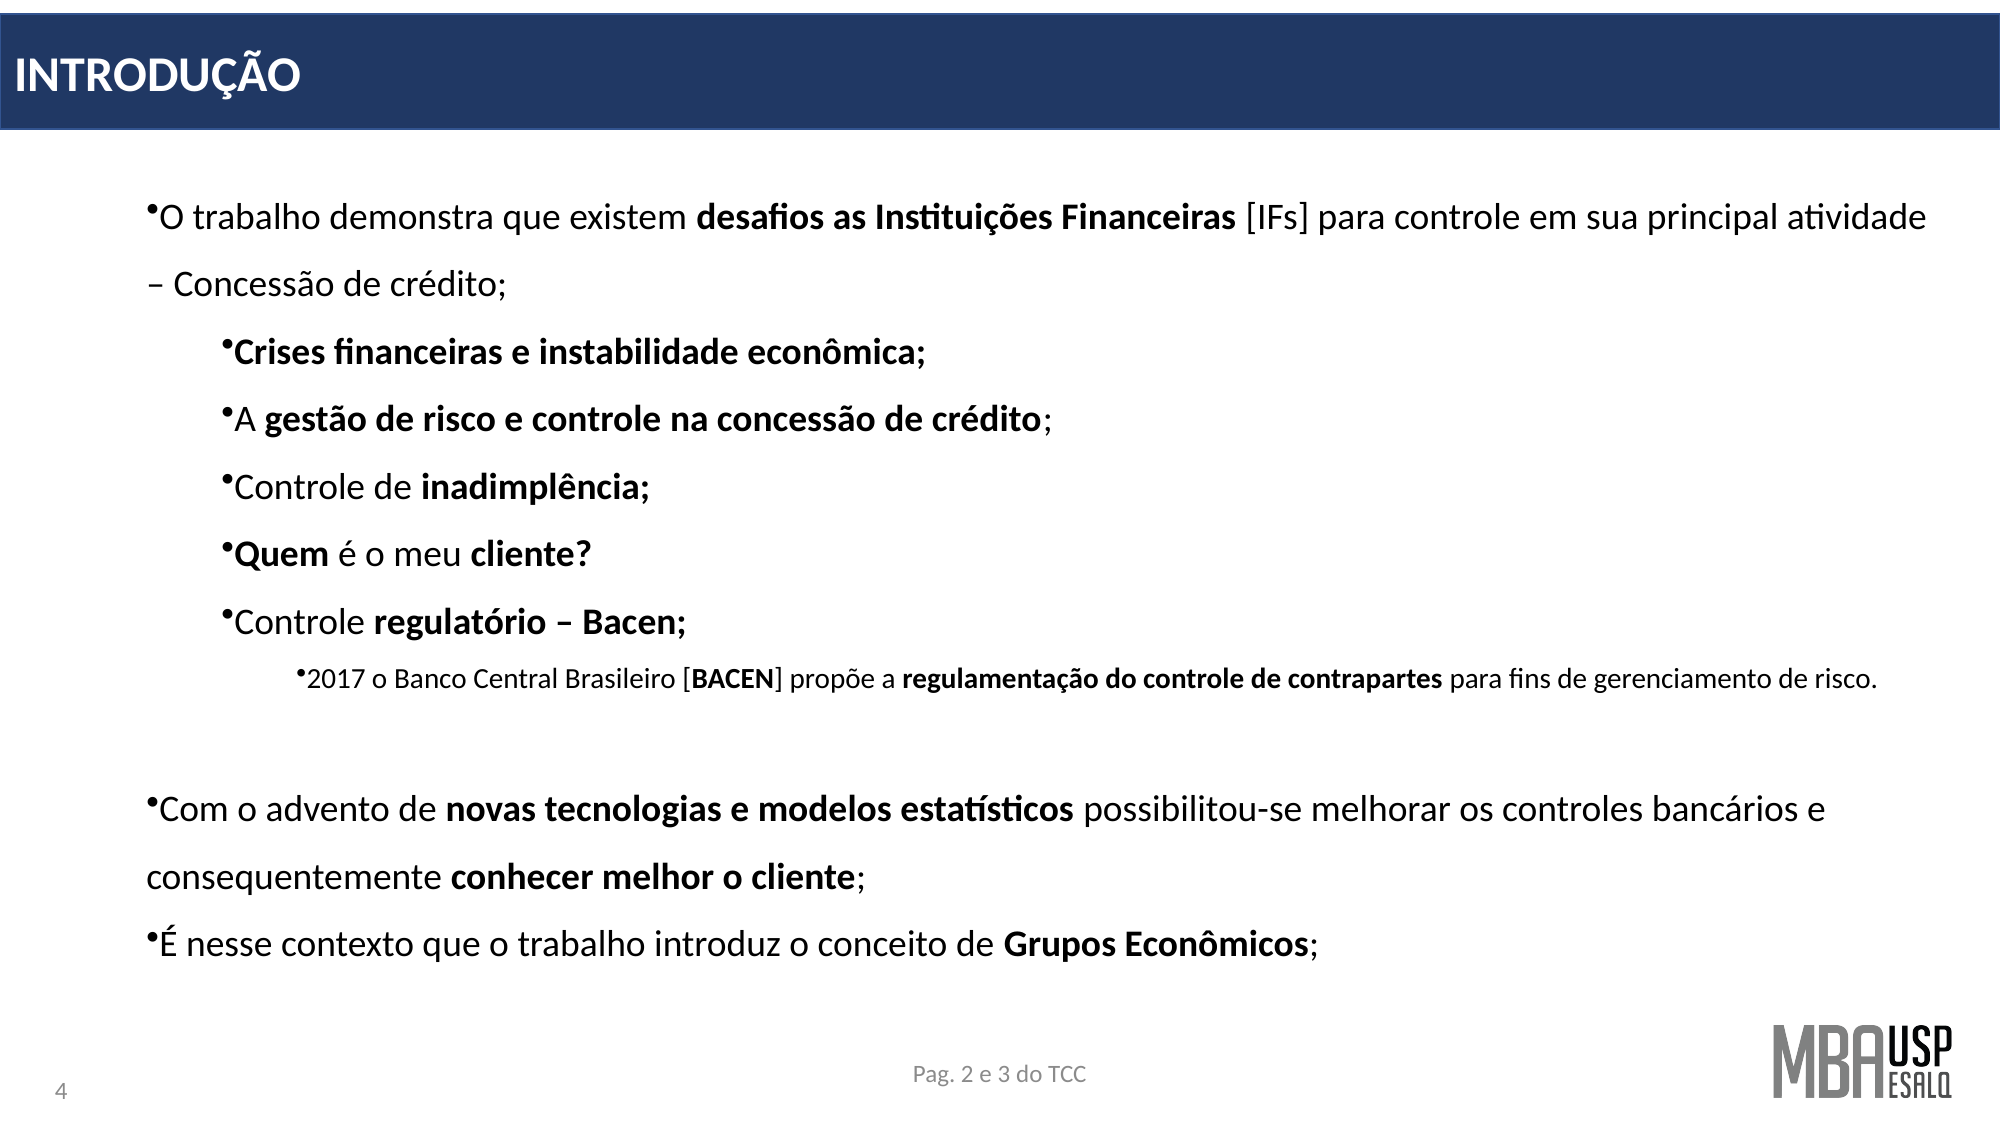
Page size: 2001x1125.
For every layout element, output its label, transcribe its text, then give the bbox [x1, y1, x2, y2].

text_box INTRODUÇÃO [0, 13, 2000, 130]
text_box 4 [12, 1059, 83, 1120]
list O trabalho demonstra que existem desafios as Instituições Financeiras [IFs] para controle em sua principal atividade – Concessão de crédito; Crises financeiras e instabilidade econômica; A gestão de risco e controle na concessão de crédito; Controle de inadimplência; Quem é o meu cliente? Controle regulatório – Bacen; 2017 o Banco Central Brasileiro [BACEN] propõe a regulamentação do controle de contrapartes para fins de gerenciamento de risco. Com o advento de novas tecnologias e modelos estatísticos possibilitou-se melhorar os controles bancários e consequentemente conhecer melhor o cliente; É nesse contexto que o trabalho introduz o conceito de Grupos Econômicos; [56, 161, 1944, 1020]
picture [1765, 1021, 1960, 1102]
footer Pag. 2 e 3 do TCC [662, 1042, 1338, 1103]
